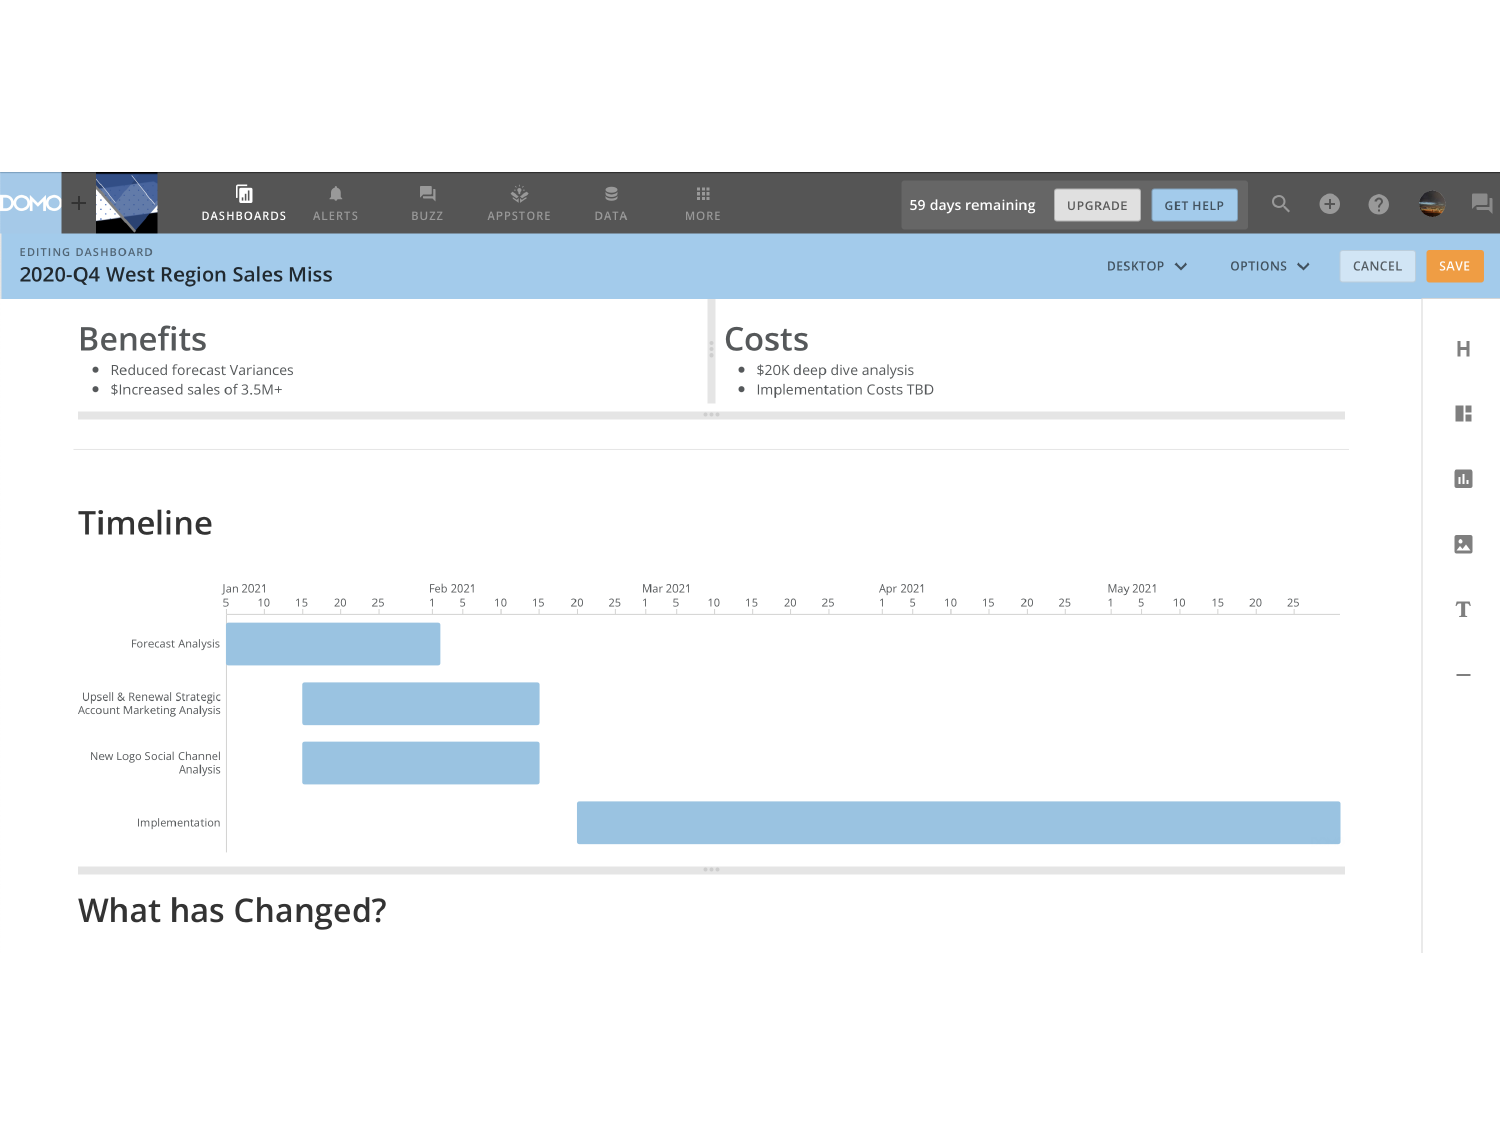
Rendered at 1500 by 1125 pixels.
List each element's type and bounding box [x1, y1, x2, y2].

picture [0, 172, 1500, 953]
